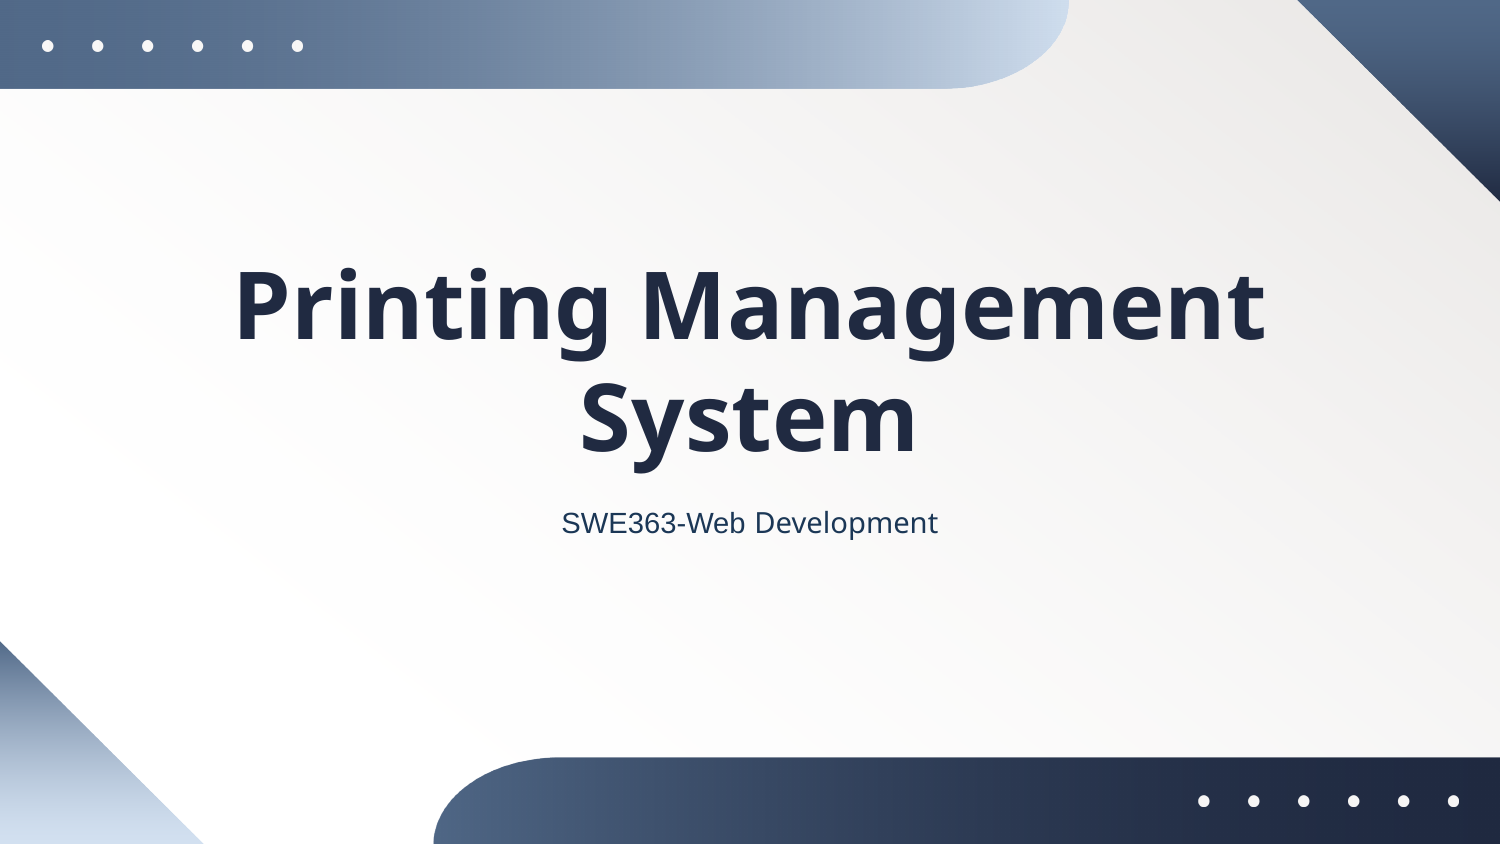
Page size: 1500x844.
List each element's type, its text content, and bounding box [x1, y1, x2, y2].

title Printing Management System [159, 243, 1341, 486]
picture [0, 0, 1500, 844]
picture [434, 758, 1500, 844]
text_box SWE363-Web Development [159, 497, 1341, 547]
